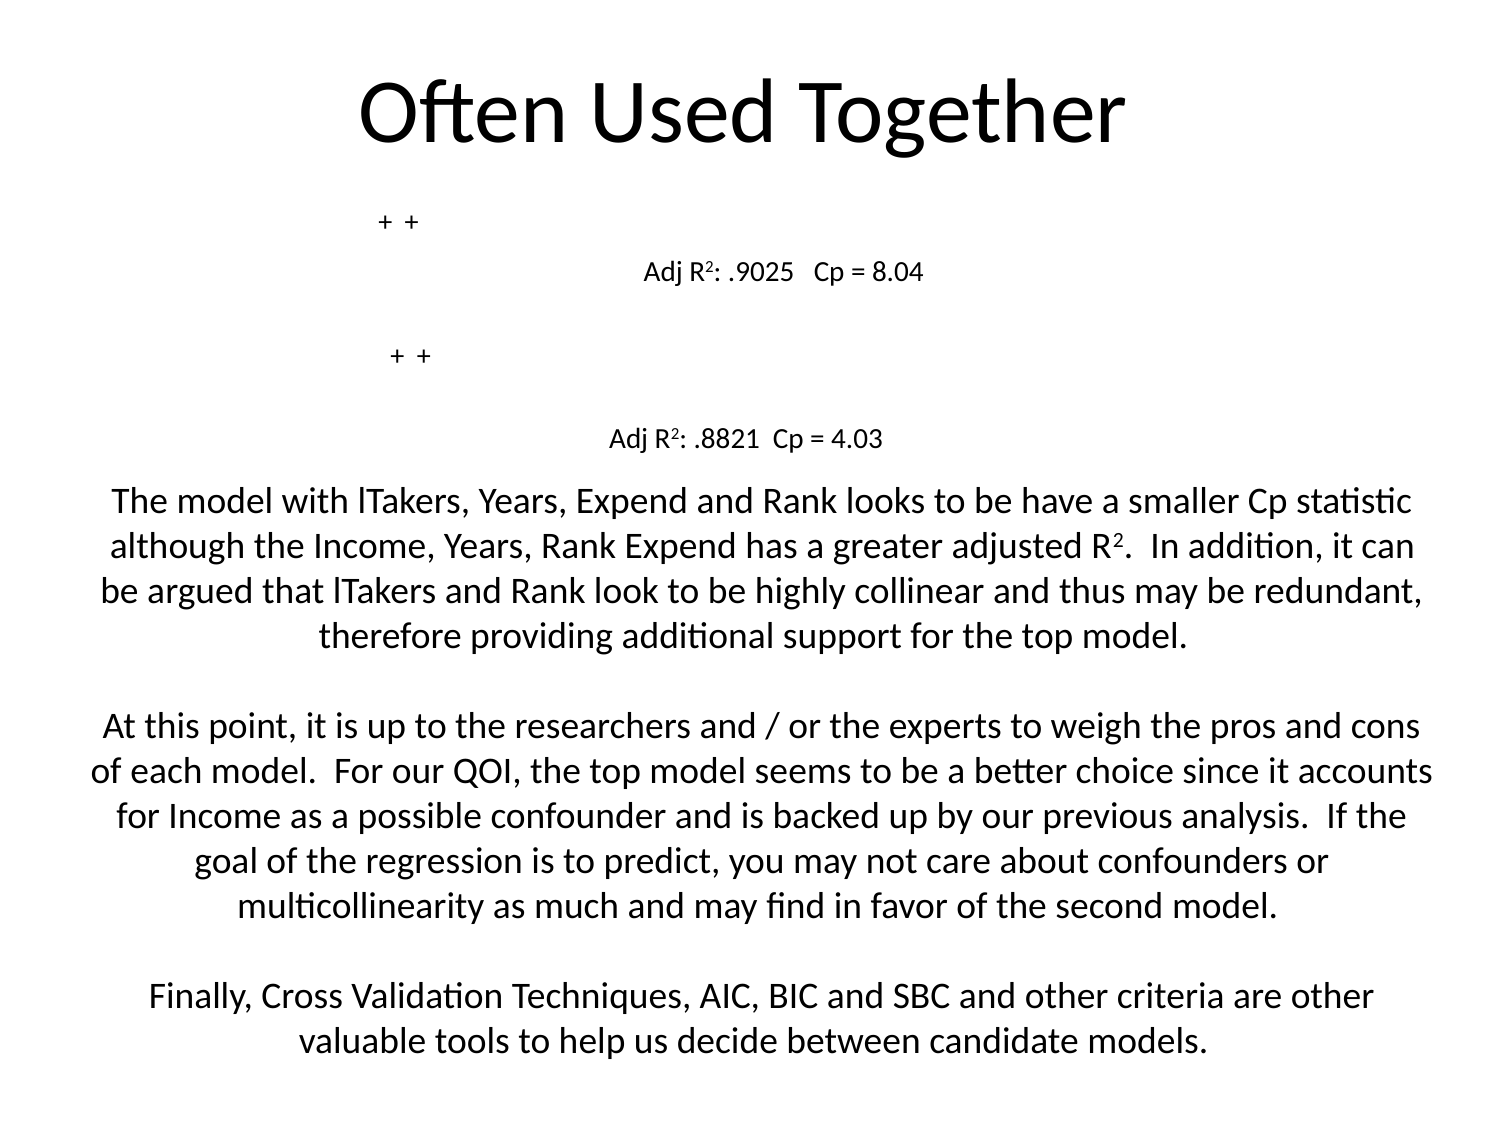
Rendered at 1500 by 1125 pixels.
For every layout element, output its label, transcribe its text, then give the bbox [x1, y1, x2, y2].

text_box The model with lTakers, Years, Expend and Rank looks to be have a smaller Cp statistic although the Income, Years, Rank Expend has a greater adjusted R2. In addition, it can be argued that lTakers and Rank look to be highly collinear and thus may be redundant, therefore providing additional support for the top model. At this point, it is up to the researchers and / or the experts to weigh the pros and cons of each model. For our QOI, the top model seems to be a better choice since it accounts for Income as a possible confounder and is backed up by our previous analysis. If the goal of the regression is to predict, you may not care about confounders or multicollinearity as much and may find in favor of the second model. Finally, Cross Validation Techniques, AIC, BIC and SBC and other criteria are other valuable tools to help us decide between candidate models. [75, 469, 1450, 1069]
text_box Adj R2: .8821 Cp = 4.03 [525, 411, 980, 462]
title Often Used Together [262, 12, 1225, 200]
text_box Adj R2: .9025 Cp = 8.04 [602, 245, 966, 295]
